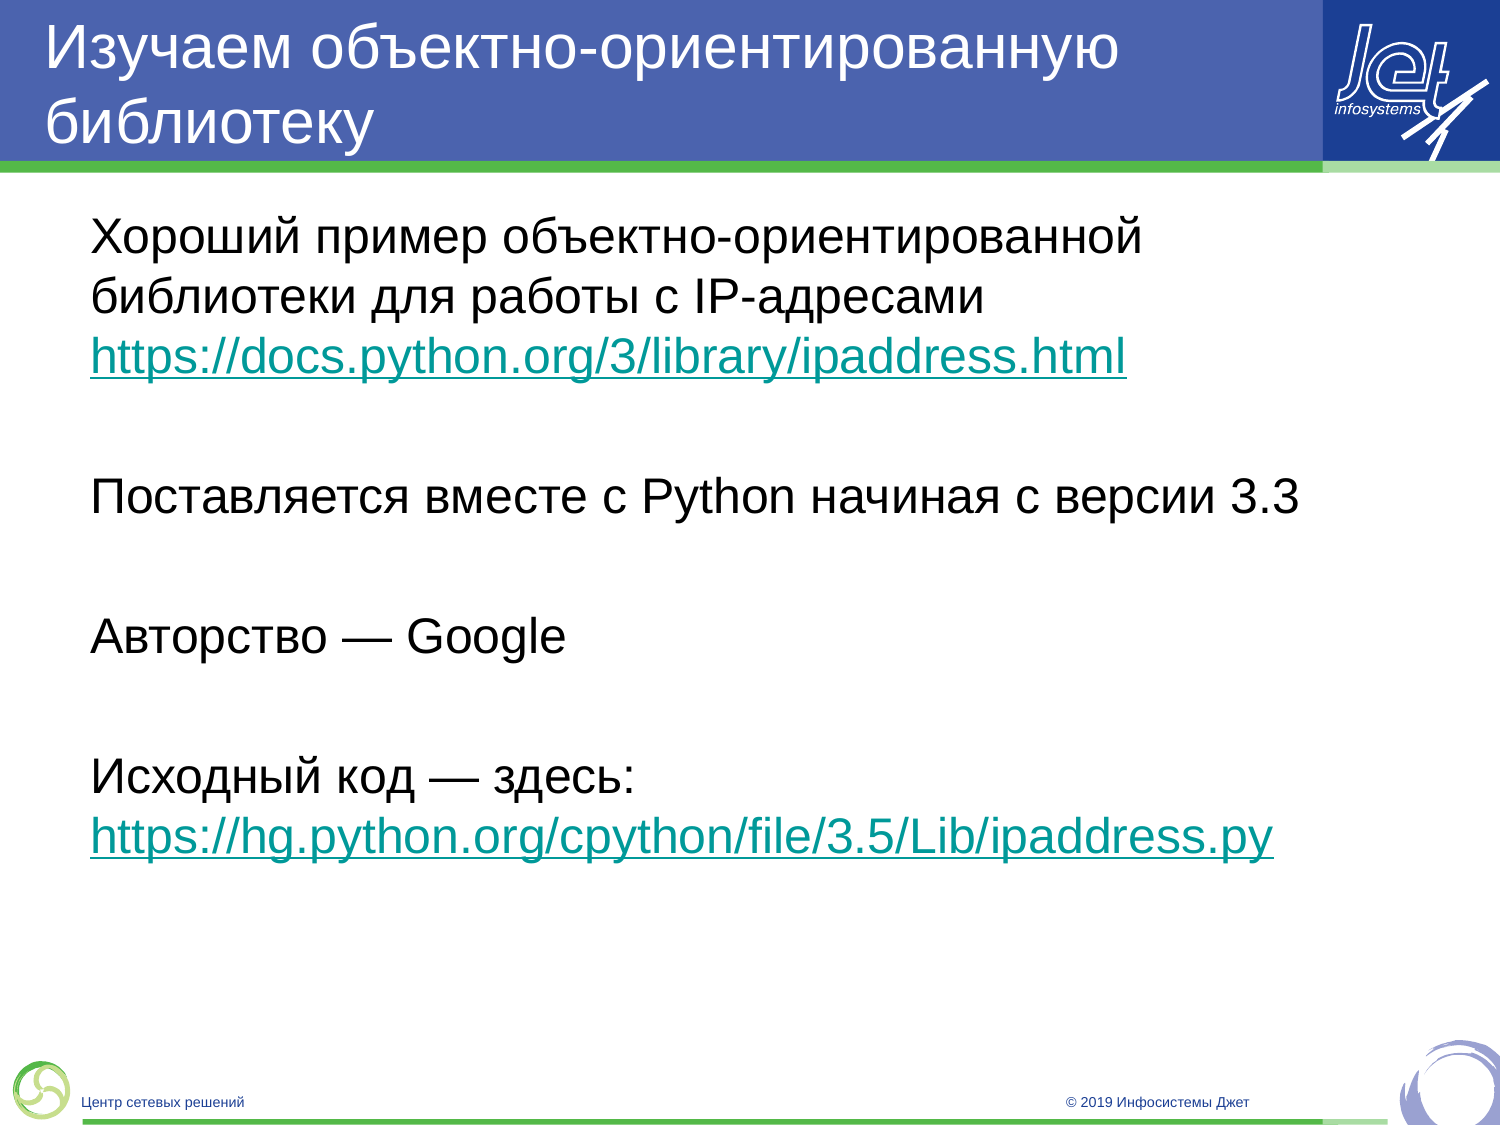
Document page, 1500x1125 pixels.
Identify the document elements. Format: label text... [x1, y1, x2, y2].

title Изучаем объектно-ориентированную библиотеку [29, 21, 1294, 140]
list Хороший пример объектно-ориентированной библиотеки для работы с IP-адресами https://docs.python.org/3/library/ipaddress.html Поставляется вместе с Python начиная с версии 3.3 Авторство — Google Исходный код — здесь: https://hg.python.org/cpython/file/3.5/Lib/ipaddress.py [75, 196, 1425, 1059]
